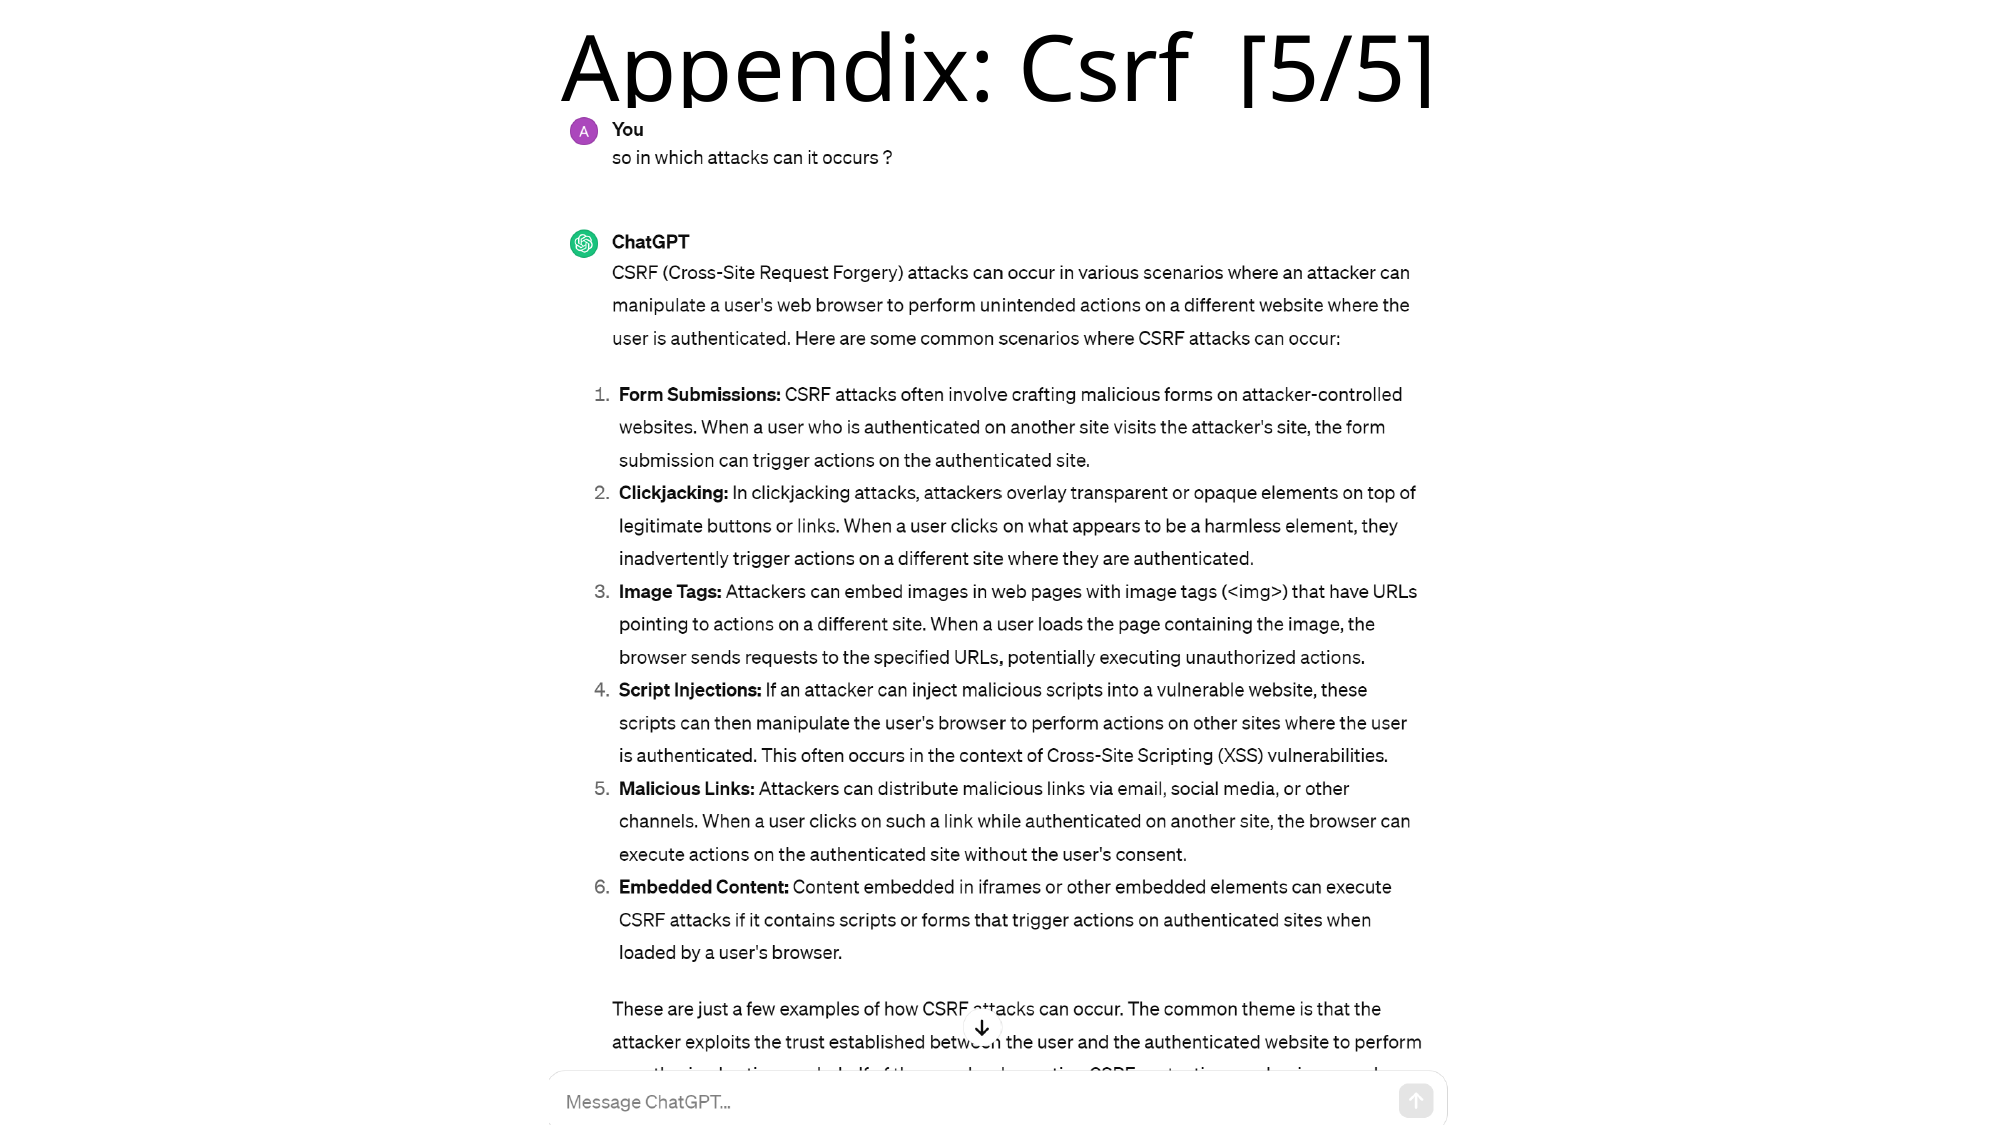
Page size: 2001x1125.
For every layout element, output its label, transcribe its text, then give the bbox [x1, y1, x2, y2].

title Appendix: Csrf [5/5] [137, 0, 1863, 144]
picture [549, 108, 1451, 1125]
